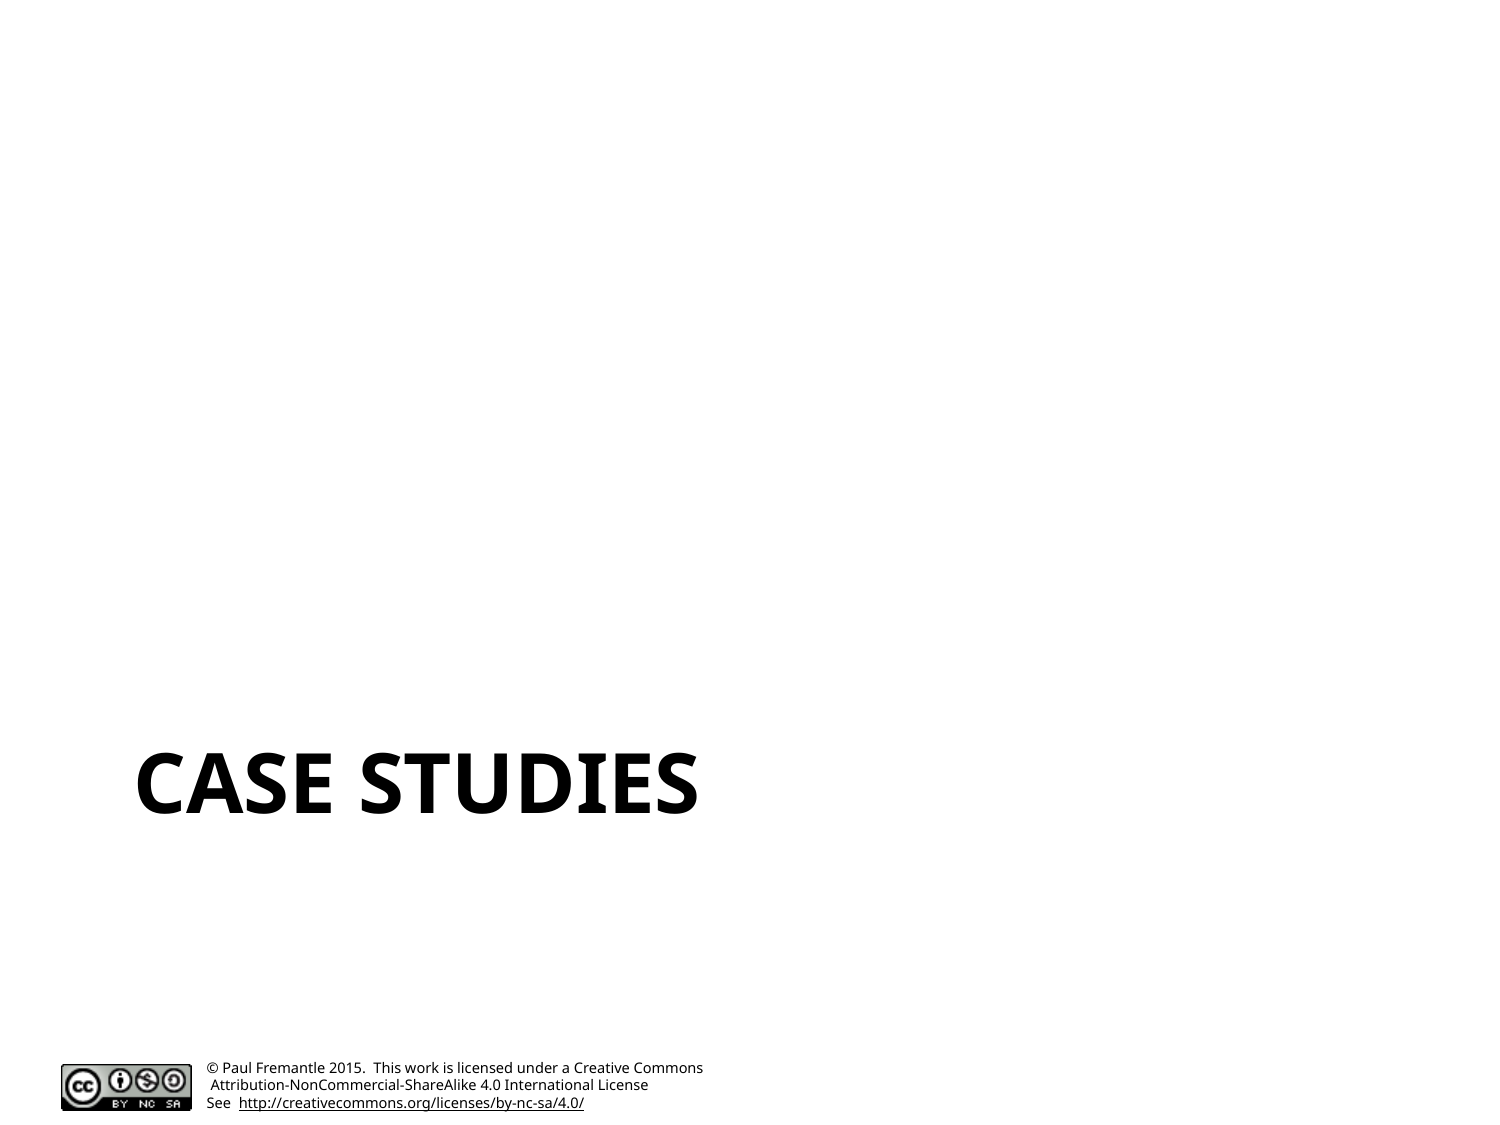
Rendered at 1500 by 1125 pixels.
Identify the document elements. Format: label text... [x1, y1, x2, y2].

title CASE STUDIES [118, 722, 1394, 947]
picture [61, 1064, 192, 1111]
